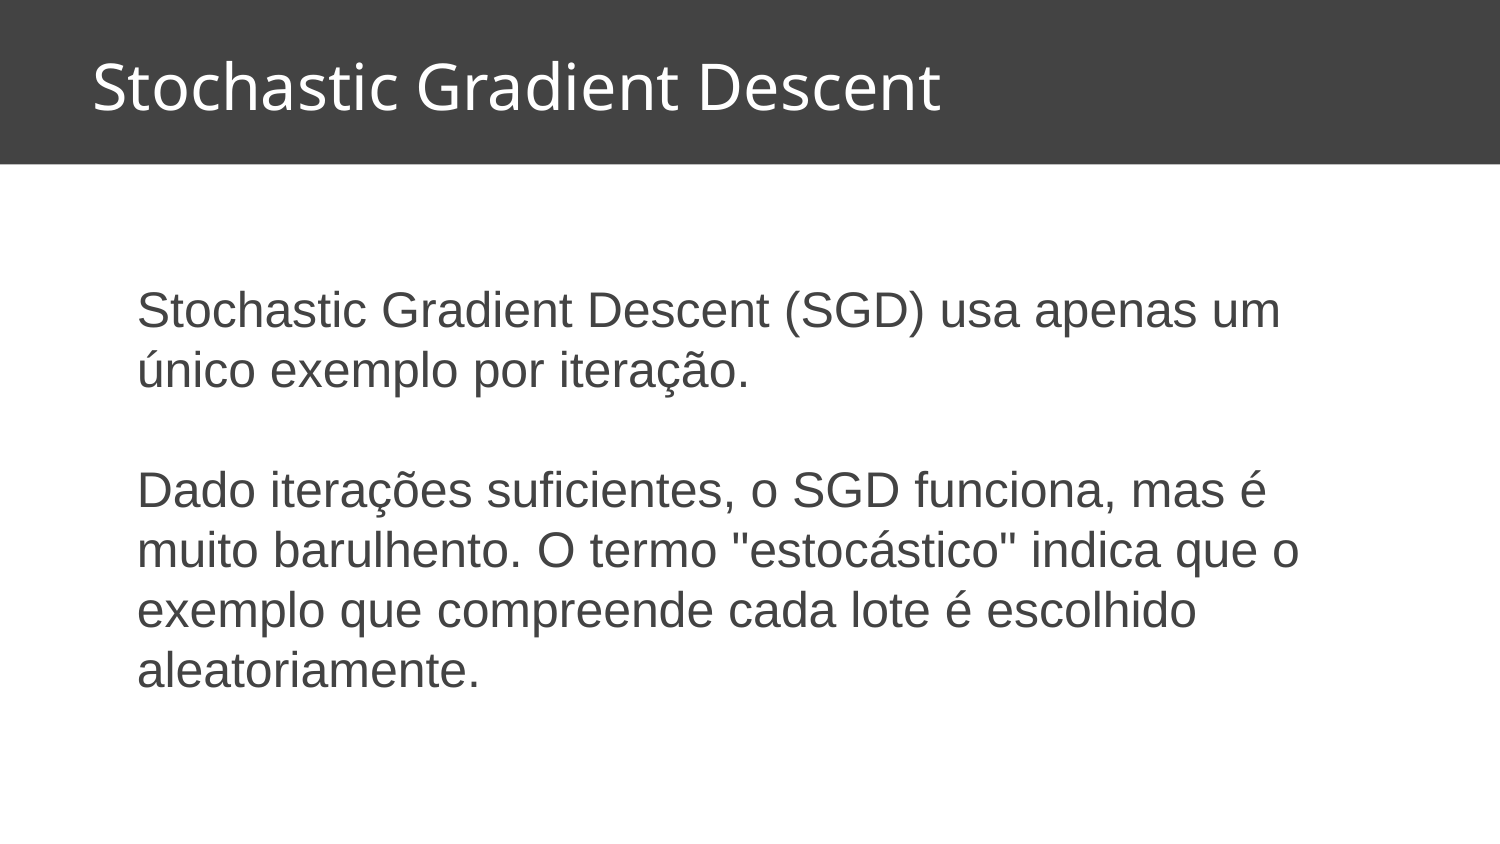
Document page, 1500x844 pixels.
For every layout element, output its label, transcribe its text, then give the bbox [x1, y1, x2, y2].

text_box Stochastic Gradient Descent (SGD) usa apenas um único exemplo por iteração. Dado iterações suficientes, o SGD funciona, mas é muito barulhento. O termo "estocástico" indica que o exemplo que compreende cada lote é escolhido aleatoriamente. [121, 271, 1379, 705]
title Stochastic Gradient Descent [77, 21, 1427, 148]
